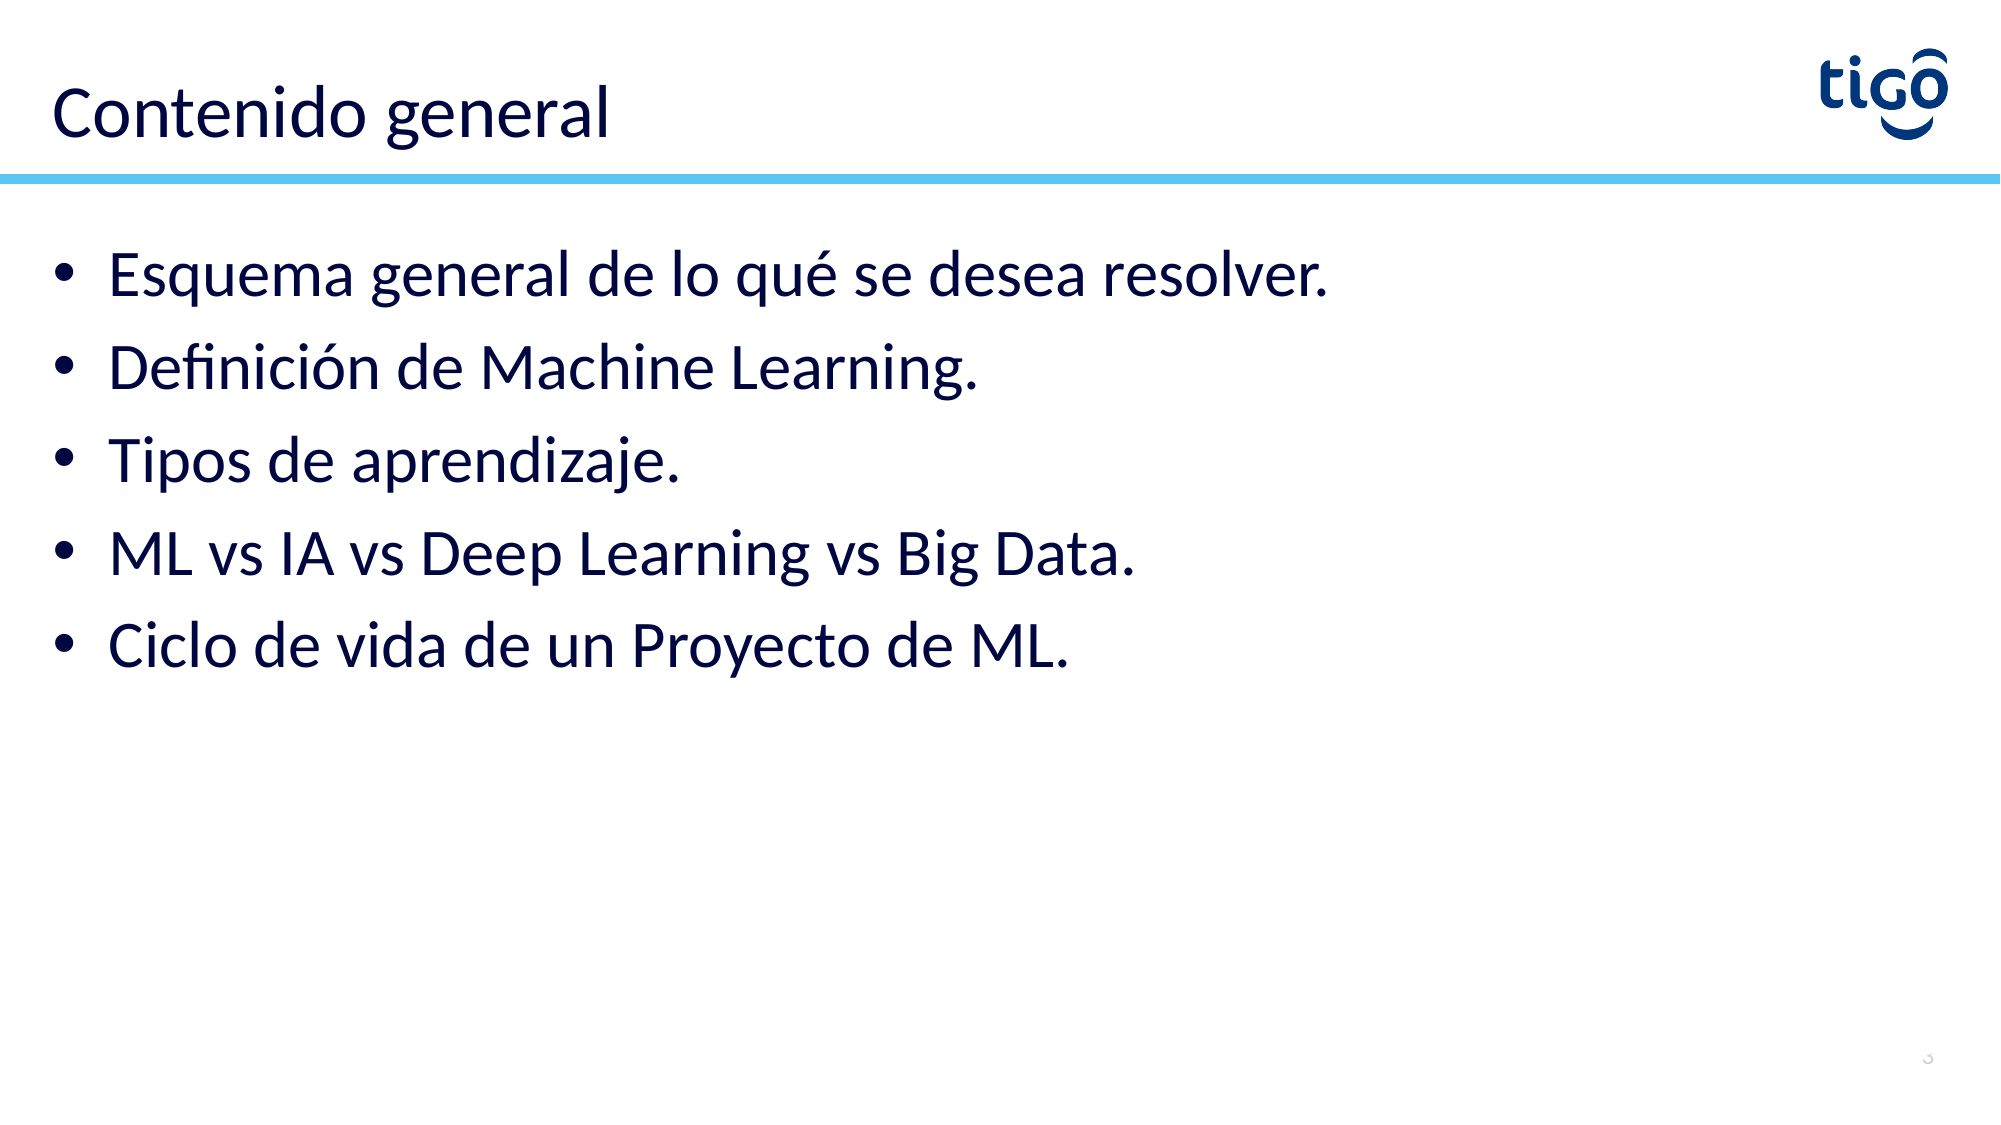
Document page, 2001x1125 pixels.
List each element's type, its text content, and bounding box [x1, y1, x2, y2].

list Contenido general [52, 65, 1759, 142]
list Esquema general de lo qué se desea resolver. Definición de Machine Learning. Tipos de aprendizaje. ML vs IA vs Deep Learning vs Big Data. Ciclo de vida de un Proyecto de ML. [52, 231, 1946, 1055]
picture [1805, 25, 1976, 163]
slide_number 3 [1893, 1055, 1946, 1081]
